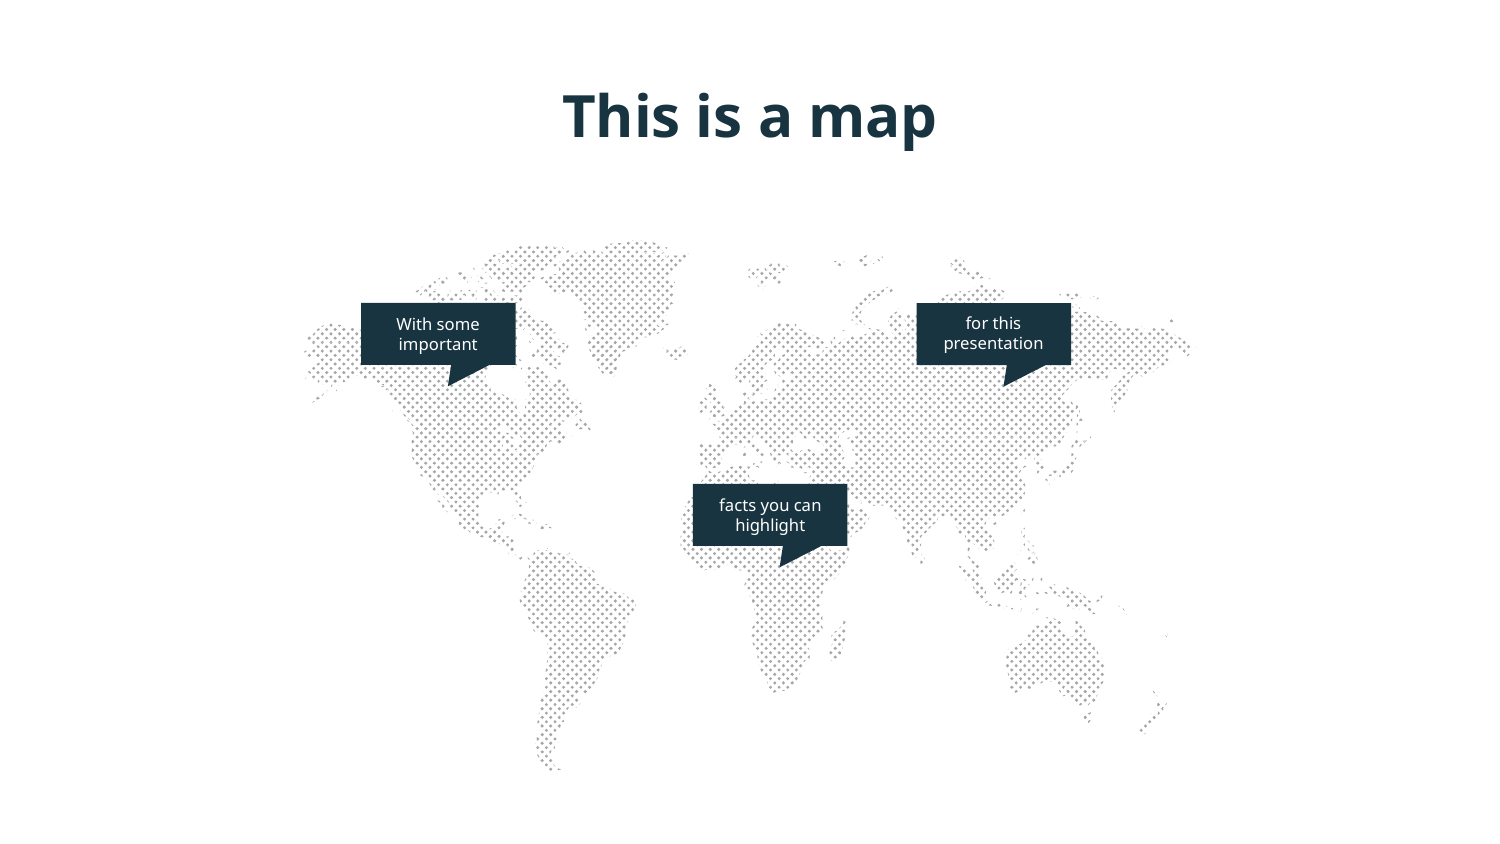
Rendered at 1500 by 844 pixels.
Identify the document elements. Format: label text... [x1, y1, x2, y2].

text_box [303, 240, 1197, 772]
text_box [360, 298, 516, 365]
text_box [692, 479, 848, 547]
title This is a map [130, 63, 1370, 158]
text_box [916, 297, 1072, 366]
